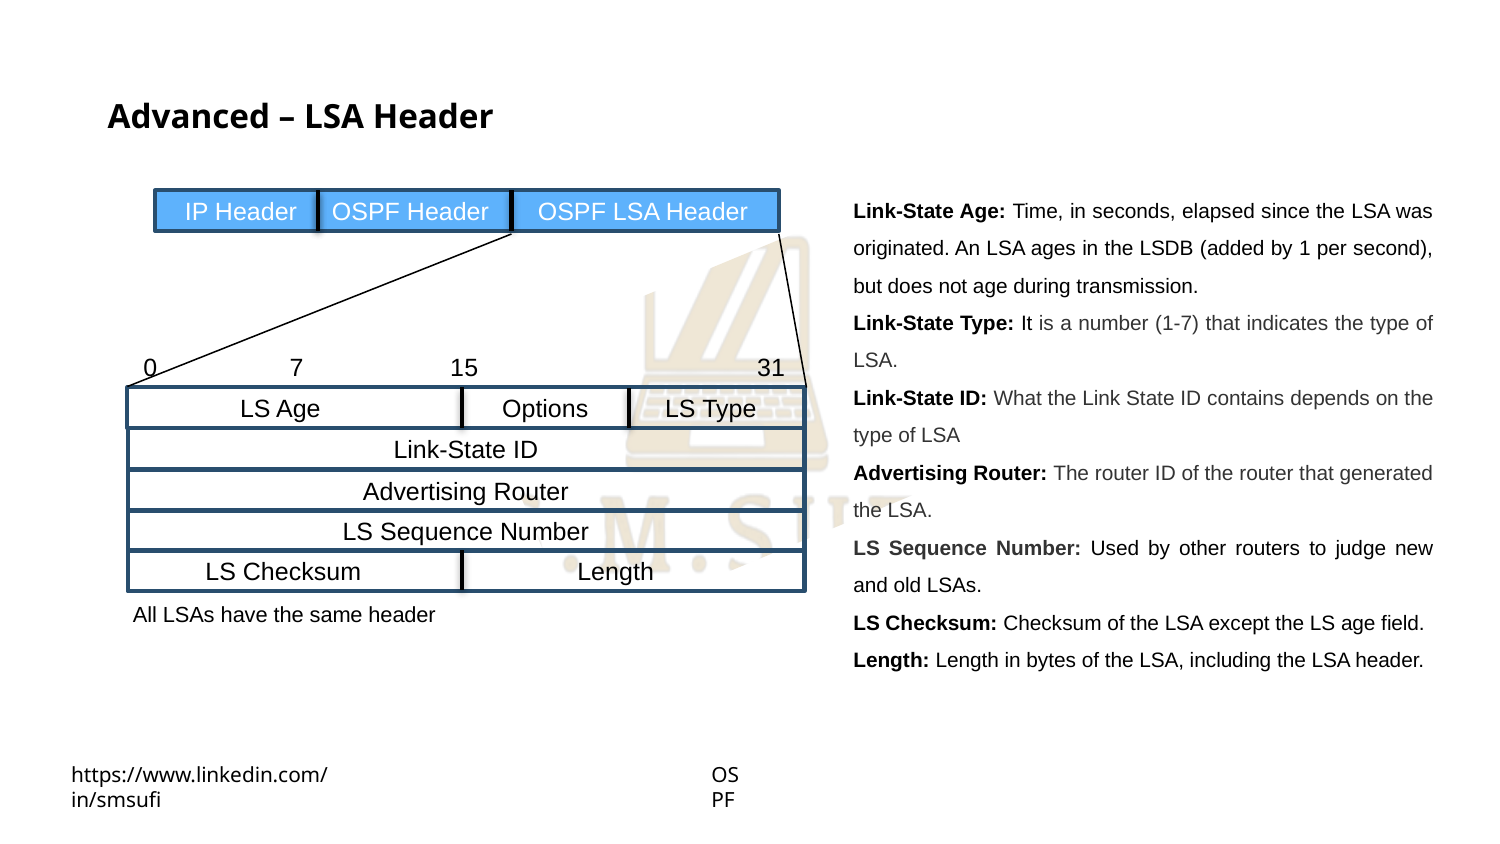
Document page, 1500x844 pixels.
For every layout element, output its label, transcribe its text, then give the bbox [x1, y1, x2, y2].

text_box Link-State Age: Time, in seconds, elapsed since the LSA was originated. An LSA ages in the LSDB (added by 1 per second), but does not age during transmission. Link-State Type: It is a number (1-7) that indicates the type of LSA. Link-State ID: What the Link State ID contains depends on the type of LSA Advertising Router: The router ID of the router that generated the LSA. LS Sequence Number: Used by other routers to judge new and old LSAs. LS Checksum: Checksum of the LSA except the LS age field. Length: Length in bytes of the LSA, including the LSA header. [838, 177, 1448, 679]
text_box Link-State ID [126, 426, 807, 468]
text_box 0 7 15 31 [516, 344, 773, 385]
text_box Advanced – LSA Header [92, 88, 1360, 144]
text_box LS Age Options LS Type [125, 393, 455, 430]
text_box IP Header OSPF Header OSPF LSA Header [153, 188, 781, 233]
text_box LS Age Options LS Type [469, 385, 807, 426]
text_box Advertising Router [126, 468, 807, 508]
text_box All LSAs have the same header [118, 593, 463, 635]
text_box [127, 233, 512, 387]
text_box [778, 233, 807, 388]
text_box LS Checksum Length [126, 548, 807, 593]
text_box LS Sequence Number [126, 508, 807, 548]
